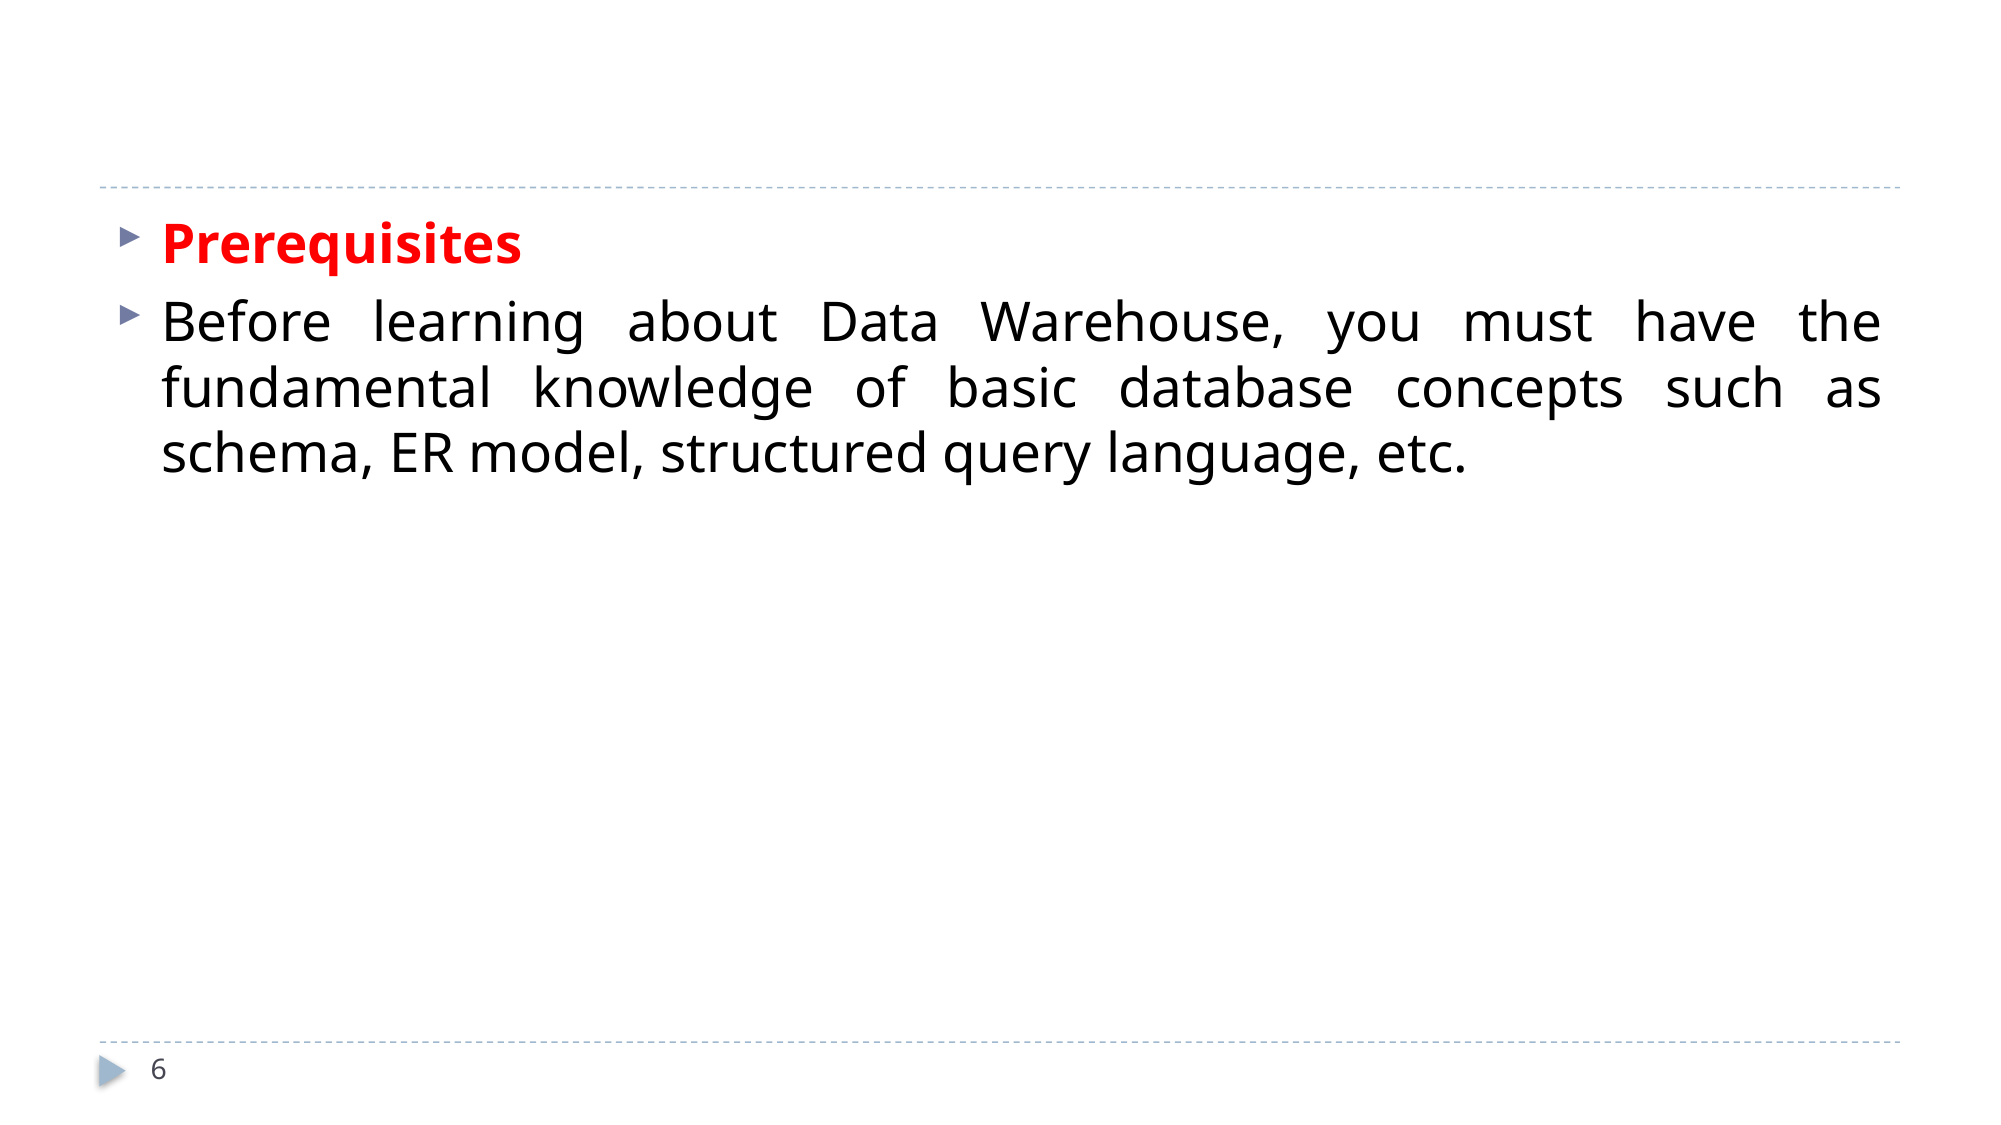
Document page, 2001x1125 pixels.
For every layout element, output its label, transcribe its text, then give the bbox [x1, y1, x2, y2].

list Prerequisites Before learning about Data Warehouse, you must have the fundamental knowledge of basic database concepts such as schema, ER model, structured query language, etc. [99, 200, 1900, 1010]
slide_number 6 [133, 1042, 568, 1103]
